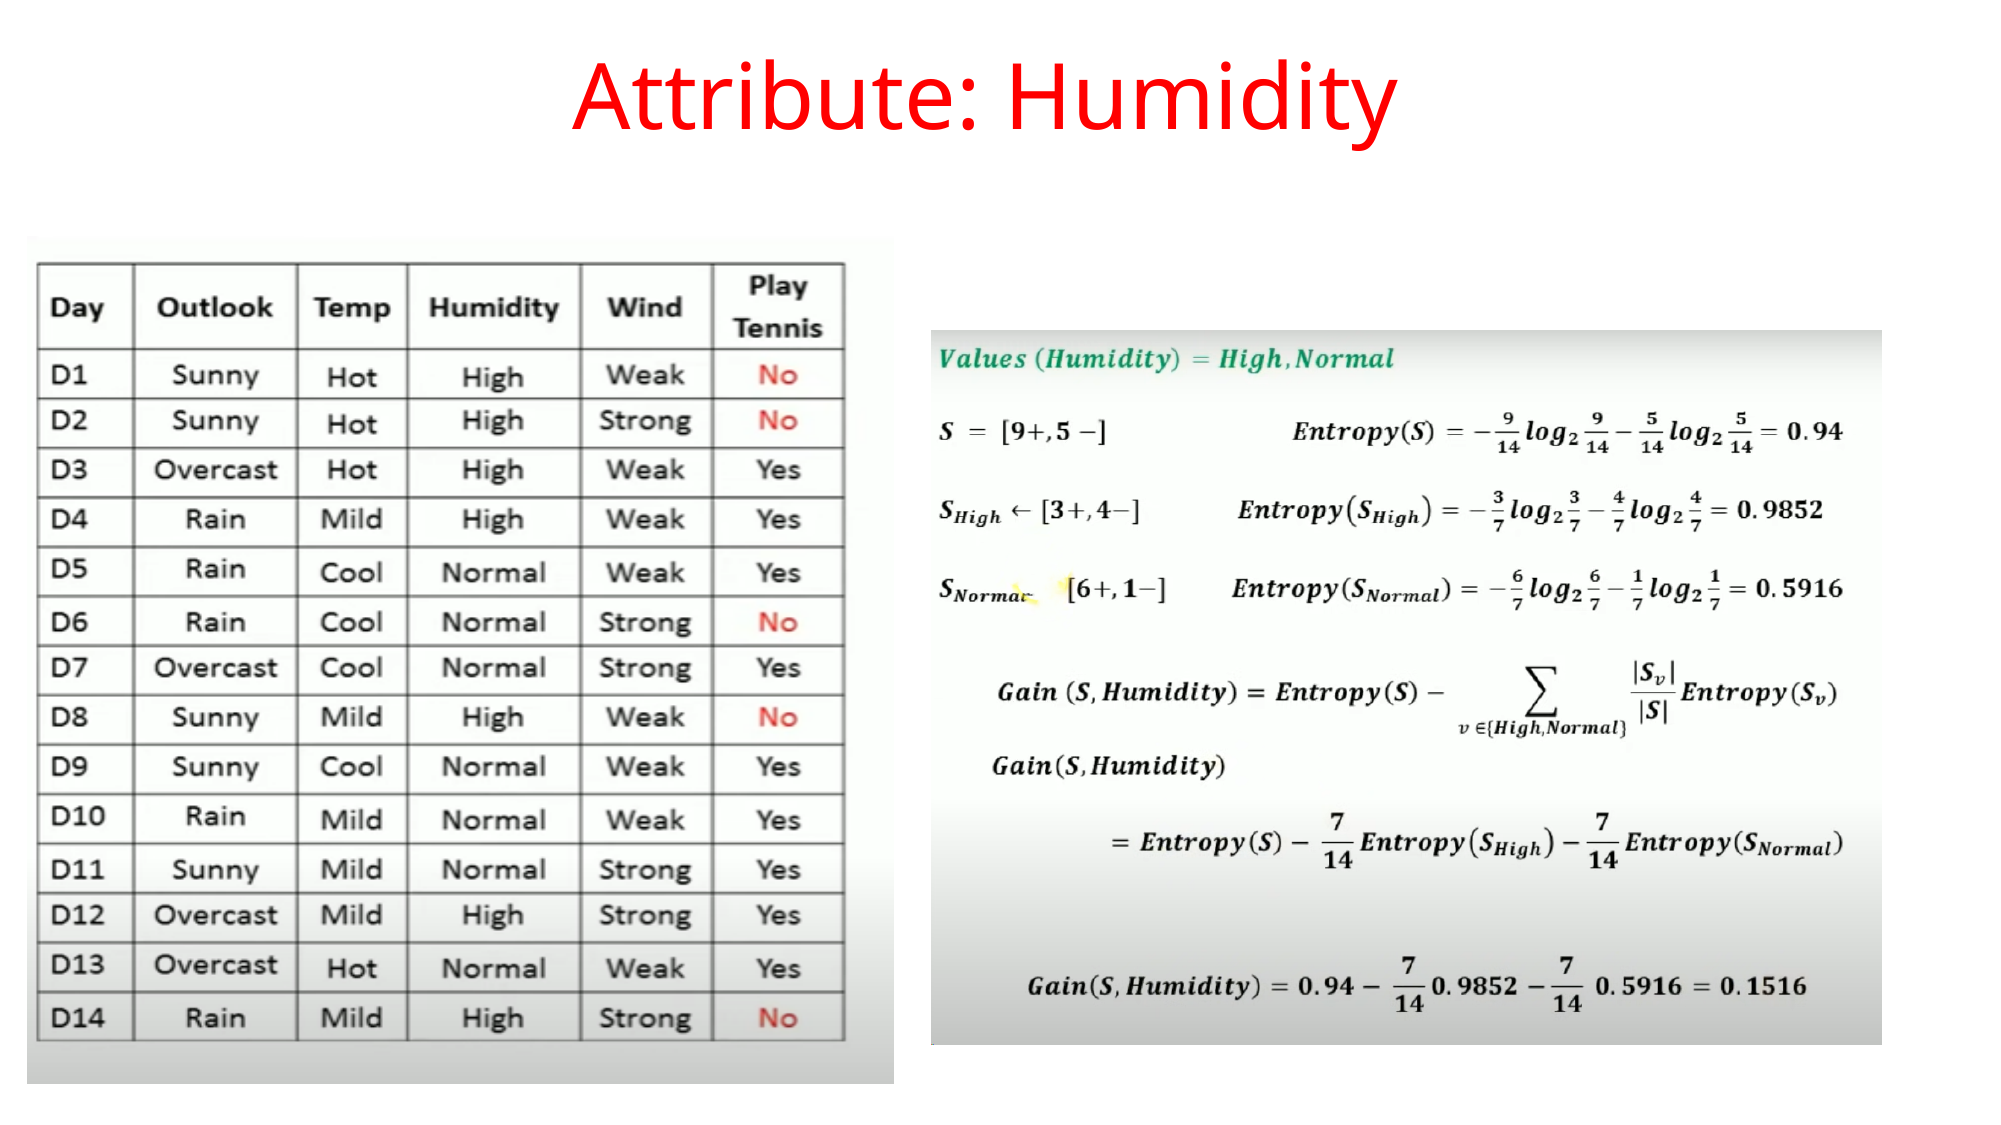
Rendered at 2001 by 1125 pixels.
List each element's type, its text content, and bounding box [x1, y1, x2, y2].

picture [27, 236, 894, 1084]
title Attribute: Humidity [123, 32, 1849, 167]
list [931, 330, 1882, 1045]
